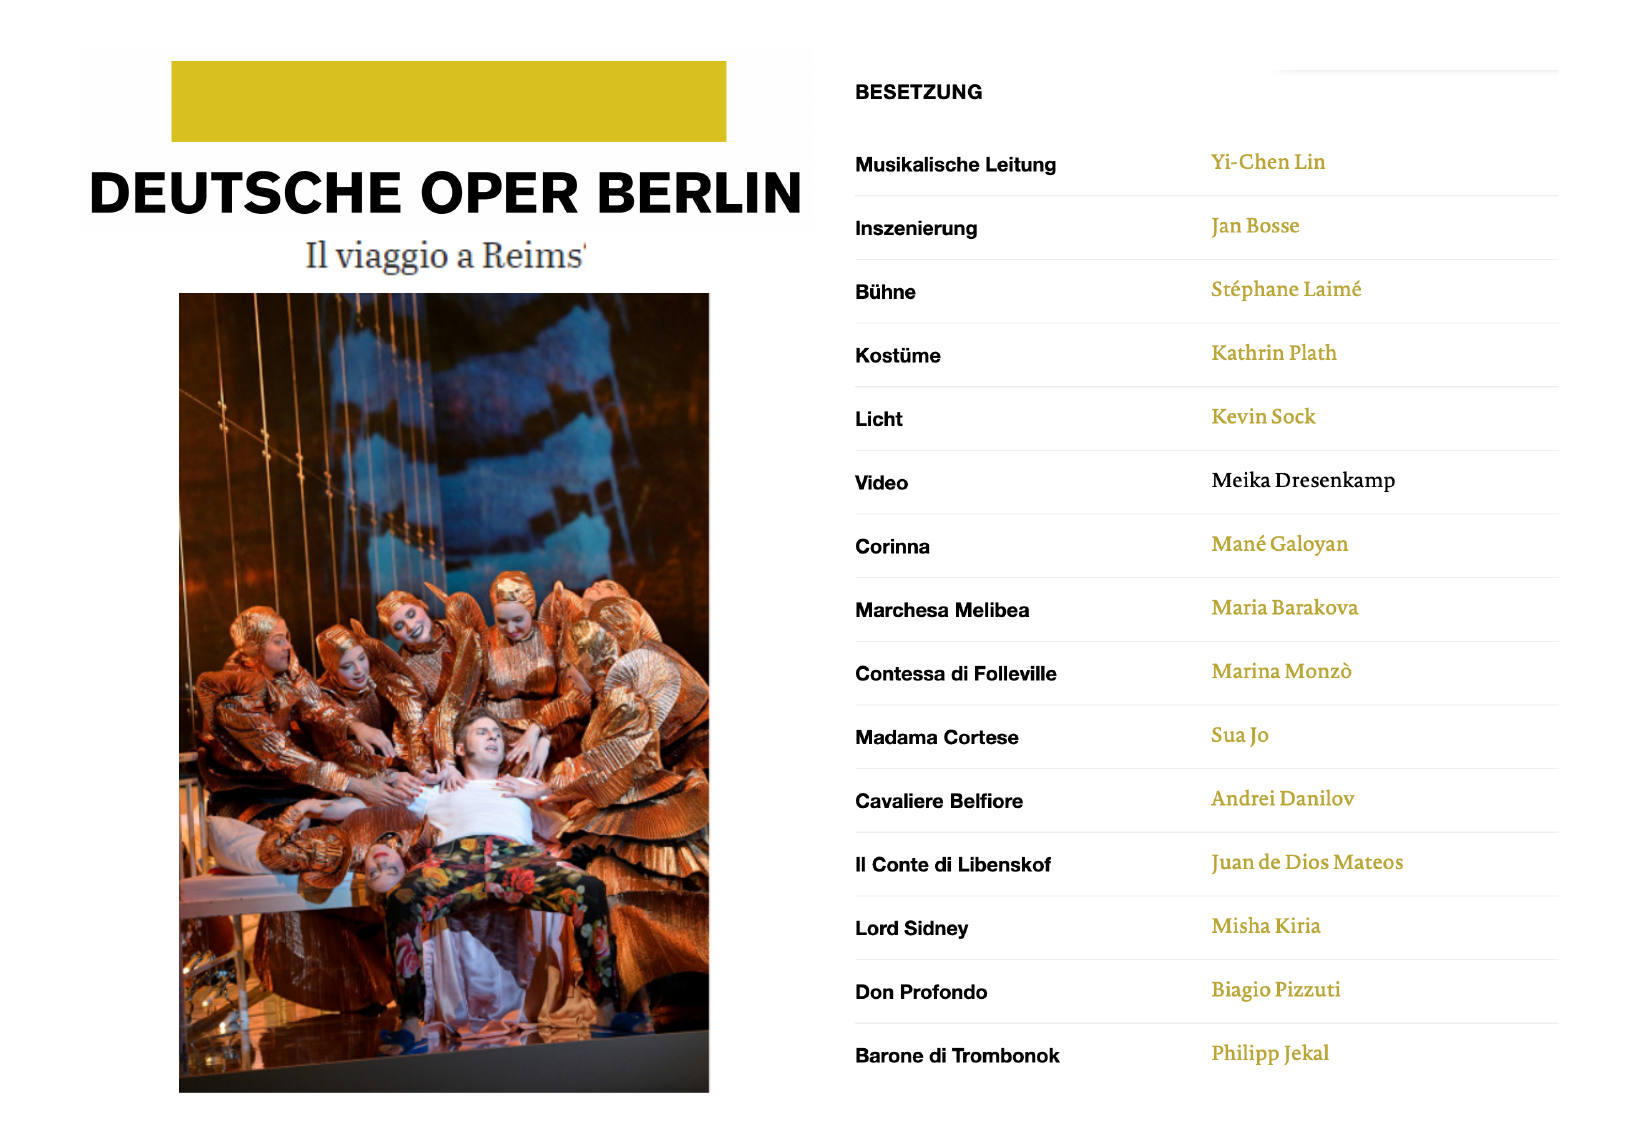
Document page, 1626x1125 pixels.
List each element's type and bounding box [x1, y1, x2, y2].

picture [78, 45, 813, 279]
picture [835, 70, 1559, 1076]
picture [179, 292, 711, 1095]
